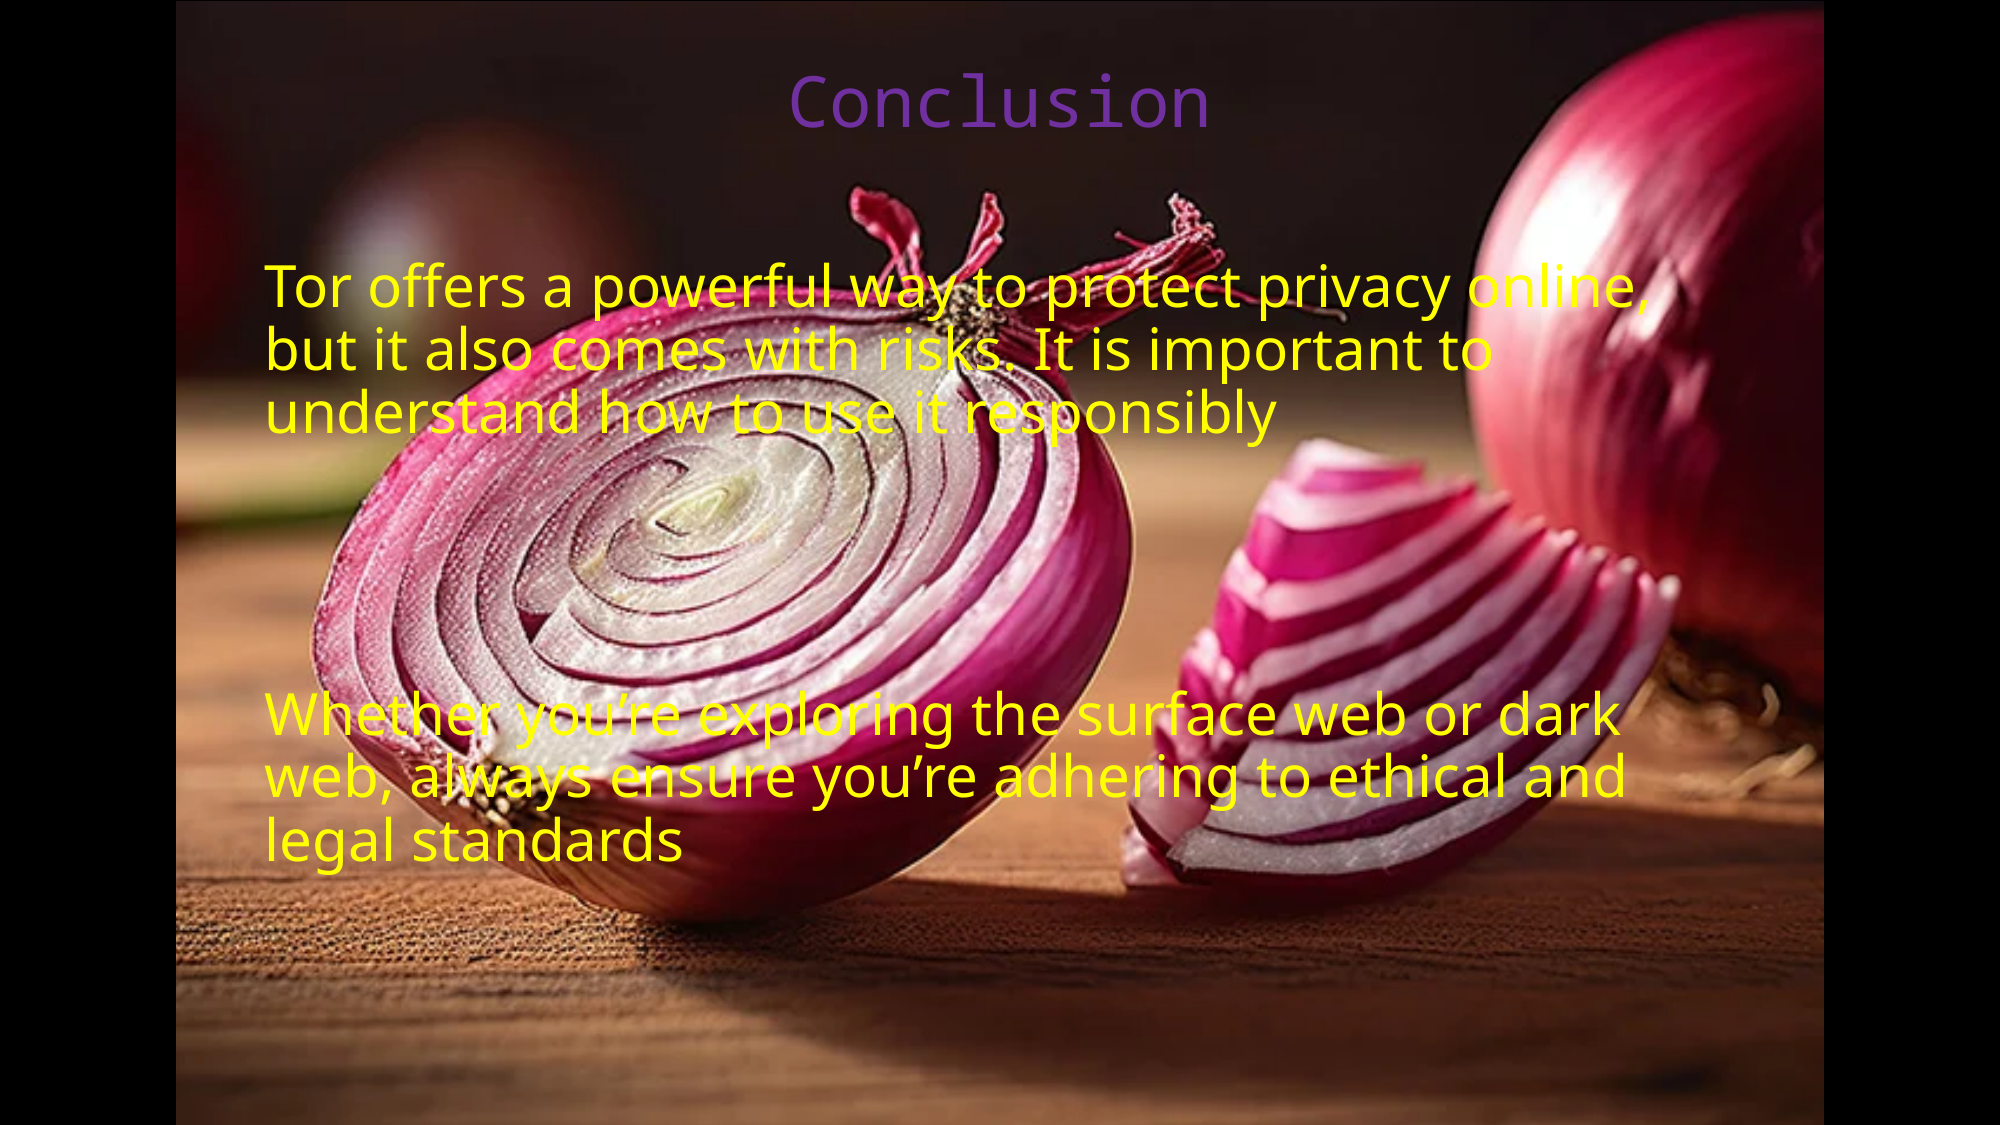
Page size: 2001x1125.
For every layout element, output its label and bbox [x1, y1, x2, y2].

picture [176, 1, 1824, 1125]
